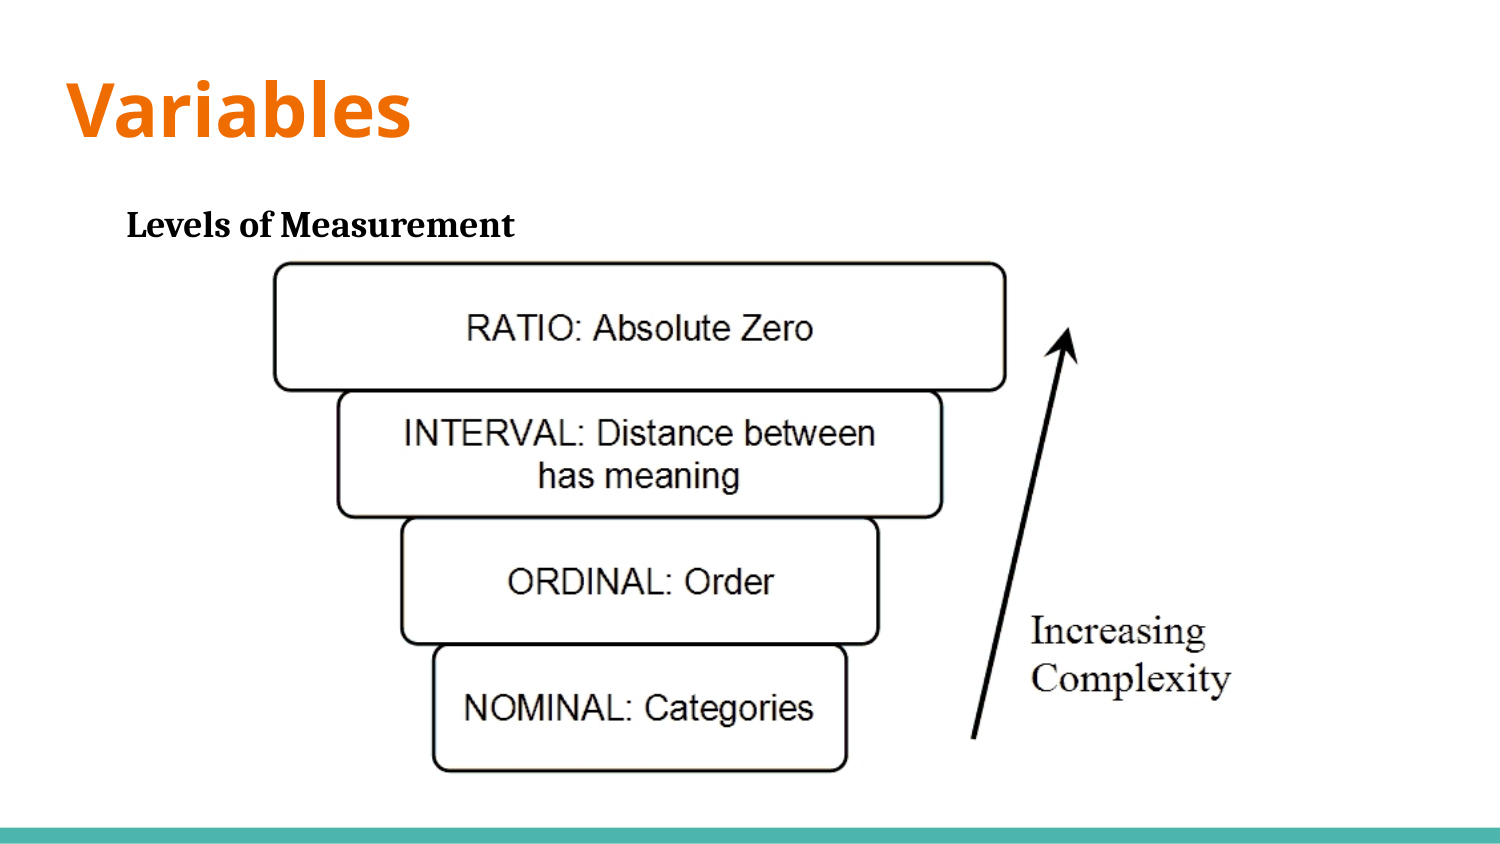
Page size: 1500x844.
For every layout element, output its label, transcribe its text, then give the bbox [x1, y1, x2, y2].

title Variables [51, 48, 1449, 164]
text_box Levels of Measurement [111, 185, 882, 248]
picture [225, 219, 1266, 811]
